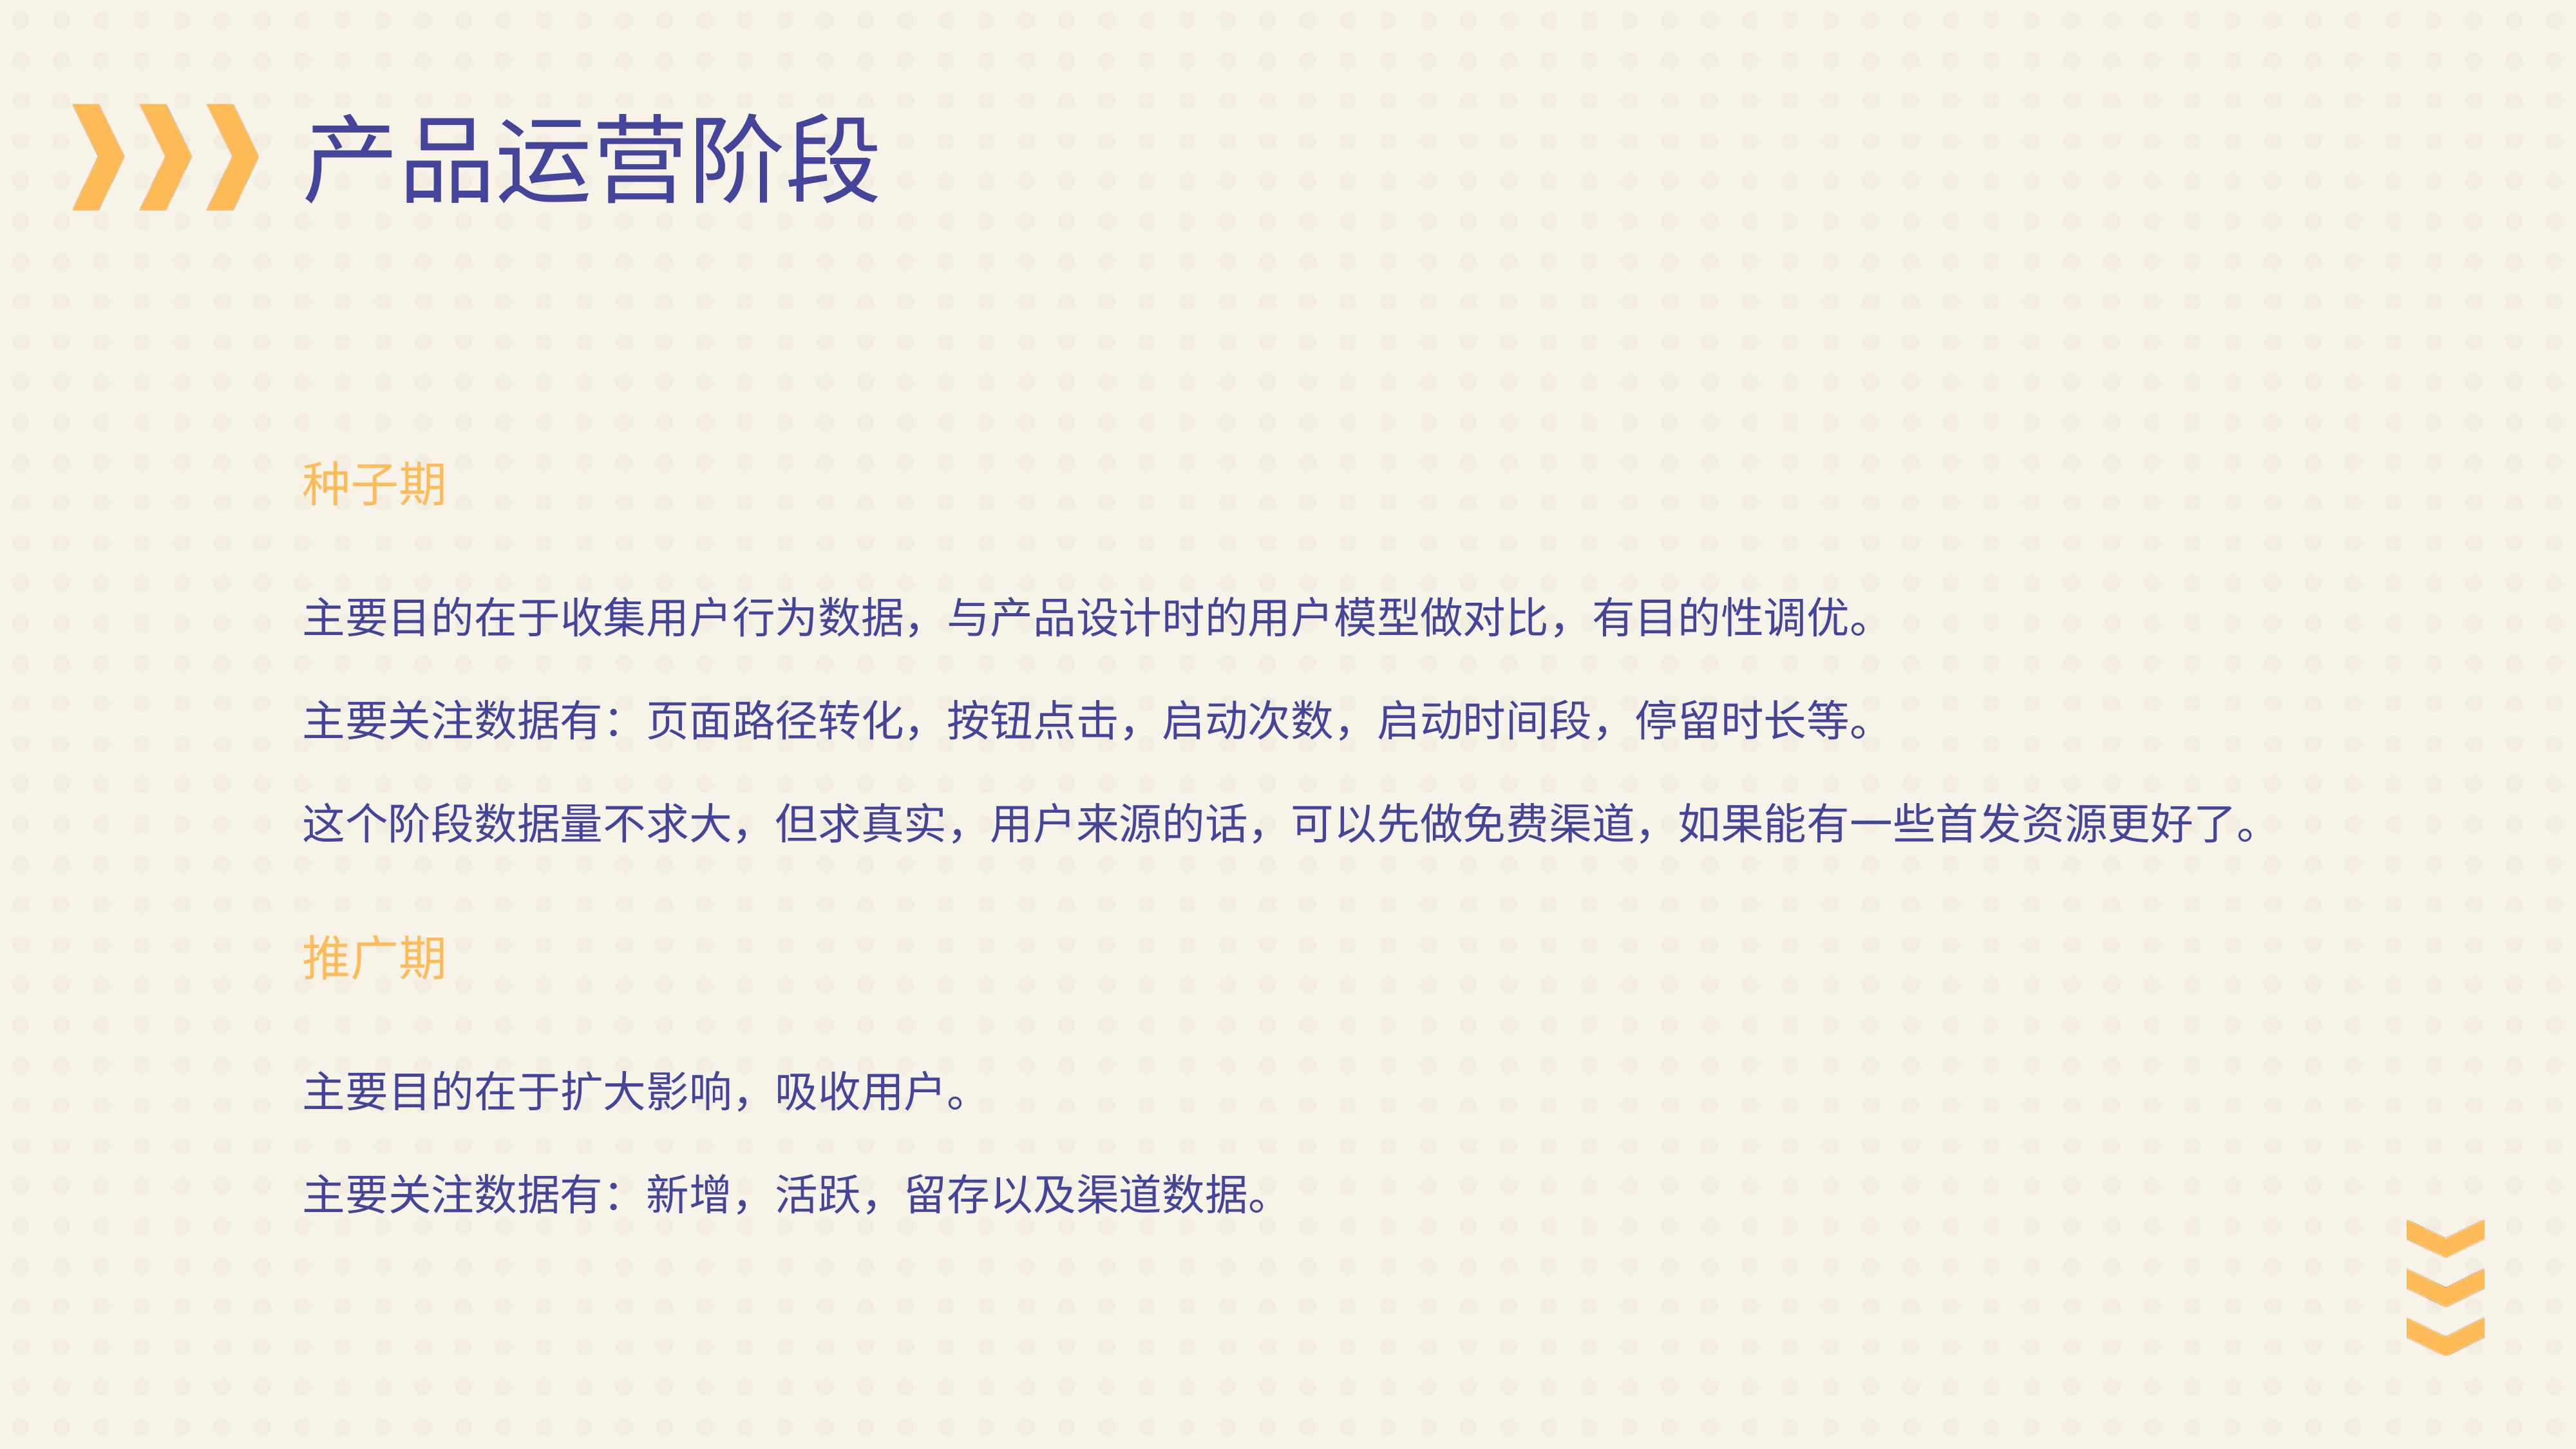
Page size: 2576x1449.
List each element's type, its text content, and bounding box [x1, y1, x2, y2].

text_box 种子期 [292, 448, 564, 516]
text_box 主要目的在于收集用户行为数据，与产品设计时的用户模型做对比，有目的性调优。 主要关注数据有：页面路径转化，按钮点击，启动次数，启动时间段，停留时长等。 这个阶段数据量不求大，但求真实，用户来源的话，可以先做免费渠道，如果能有一些首发资源更好了。 [292, 585, 2327, 853]
picture [0, 0, 2576, 1449]
list 产品运营阶段 [292, 93, 2434, 221]
text_box 主要目的在于扩大影响，吸收用户。 主要关注数据有：新增，活跃，留存以及渠道数据。 [292, 1059, 1581, 1224]
text_box 推广期 [292, 922, 564, 990]
